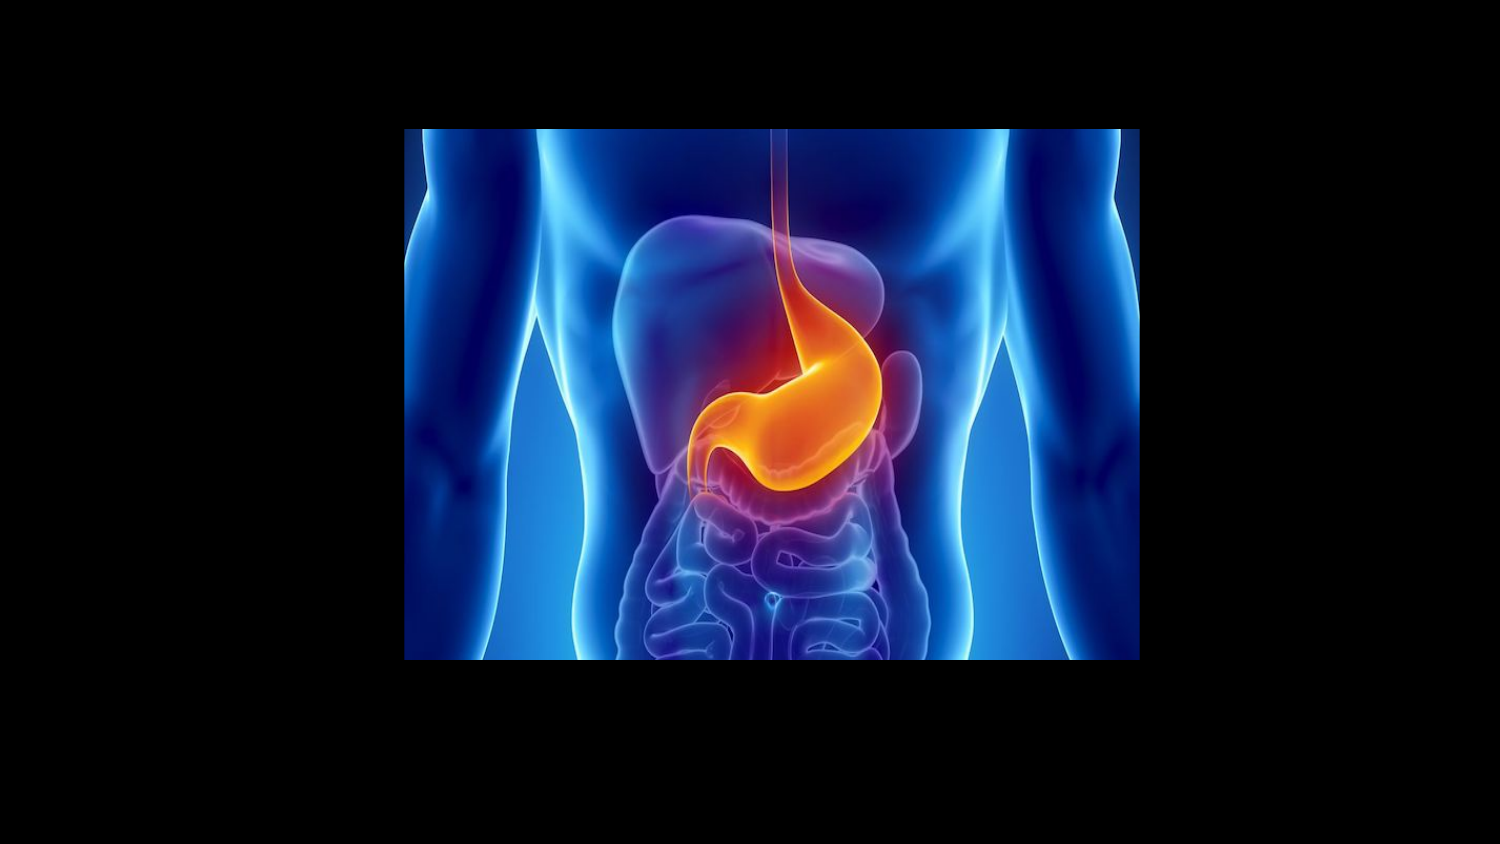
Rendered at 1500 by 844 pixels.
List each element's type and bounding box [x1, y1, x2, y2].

picture [404, 129, 1140, 660]
